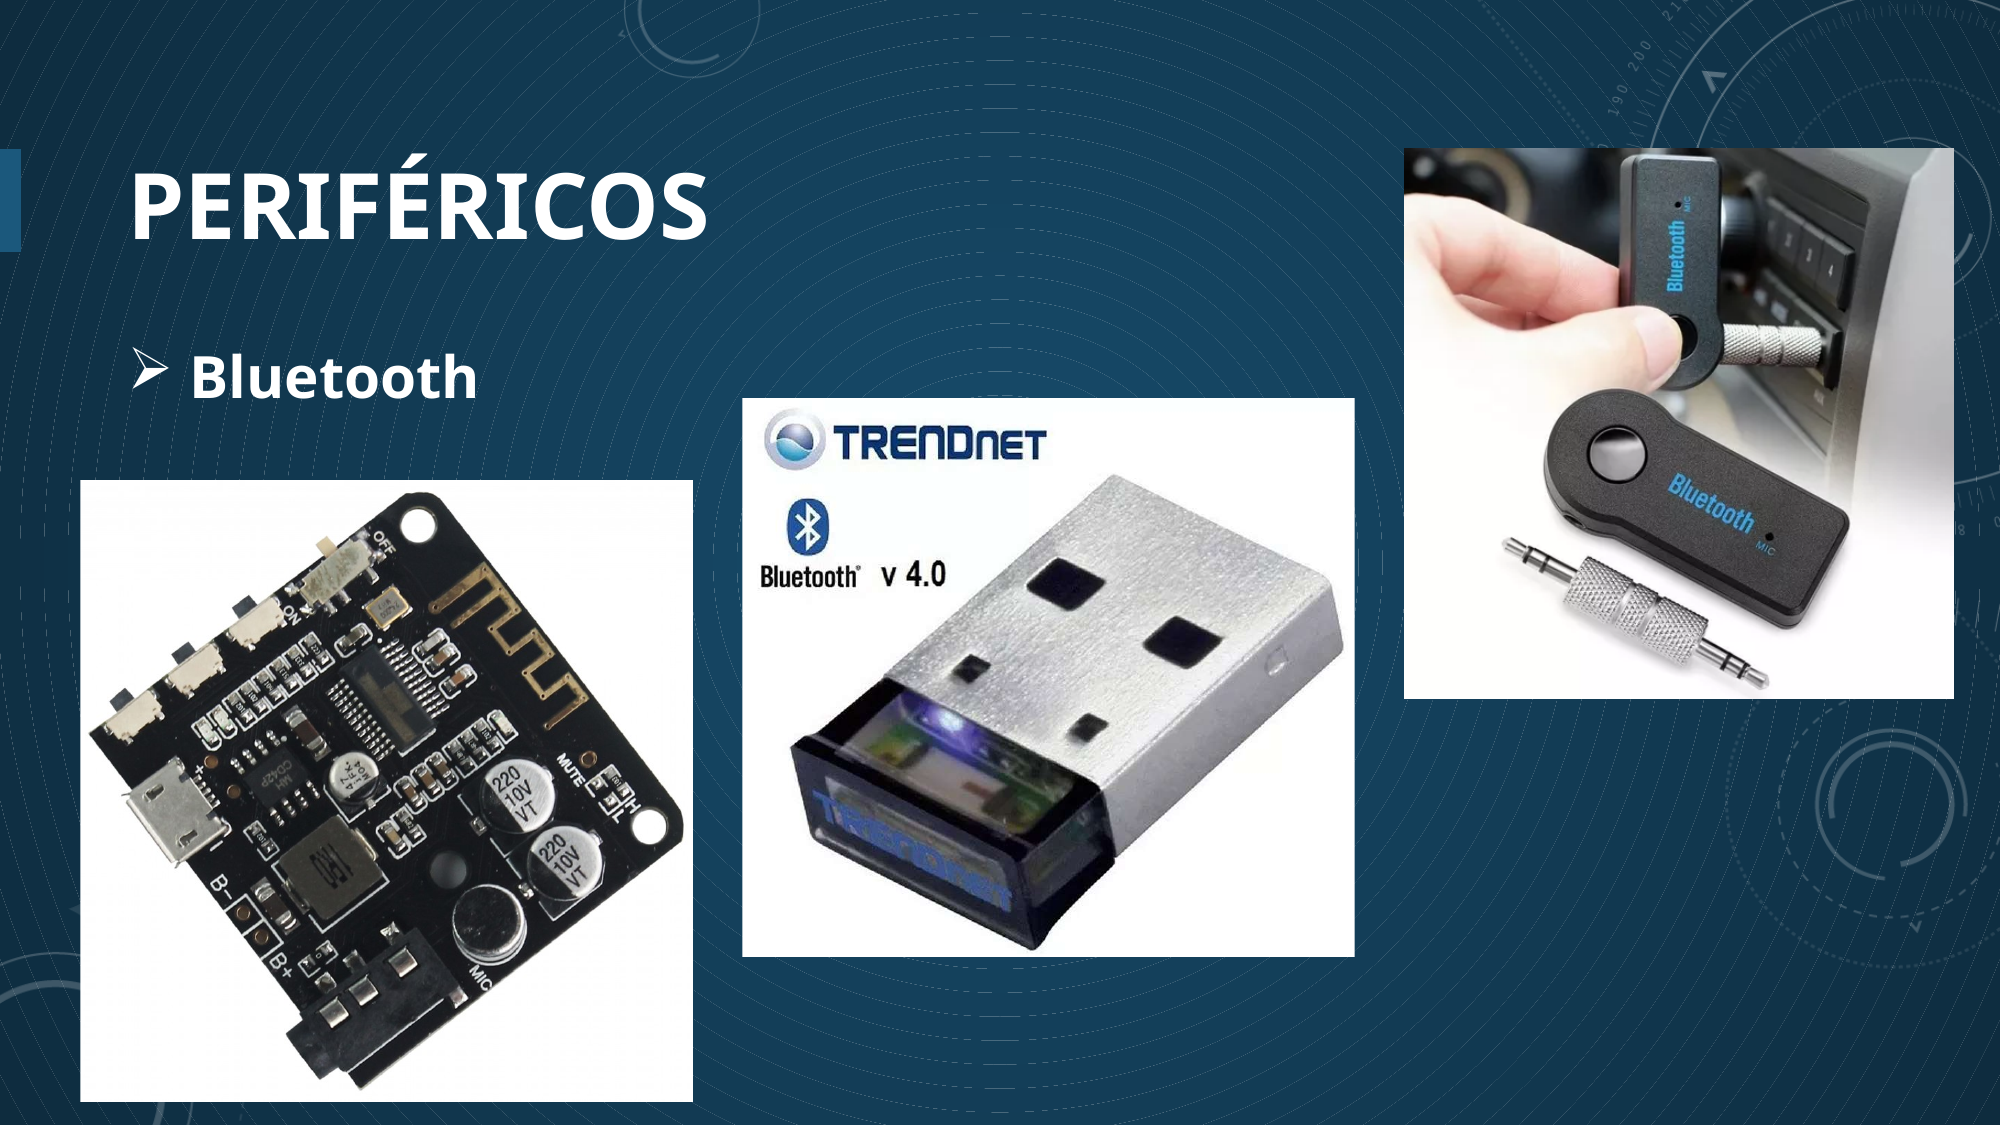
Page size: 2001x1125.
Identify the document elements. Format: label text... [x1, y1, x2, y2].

picture [0, 0, 2000, 1125]
title Periféricos [112, 99, 1891, 307]
list Bluetooth [112, 333, 1834, 977]
